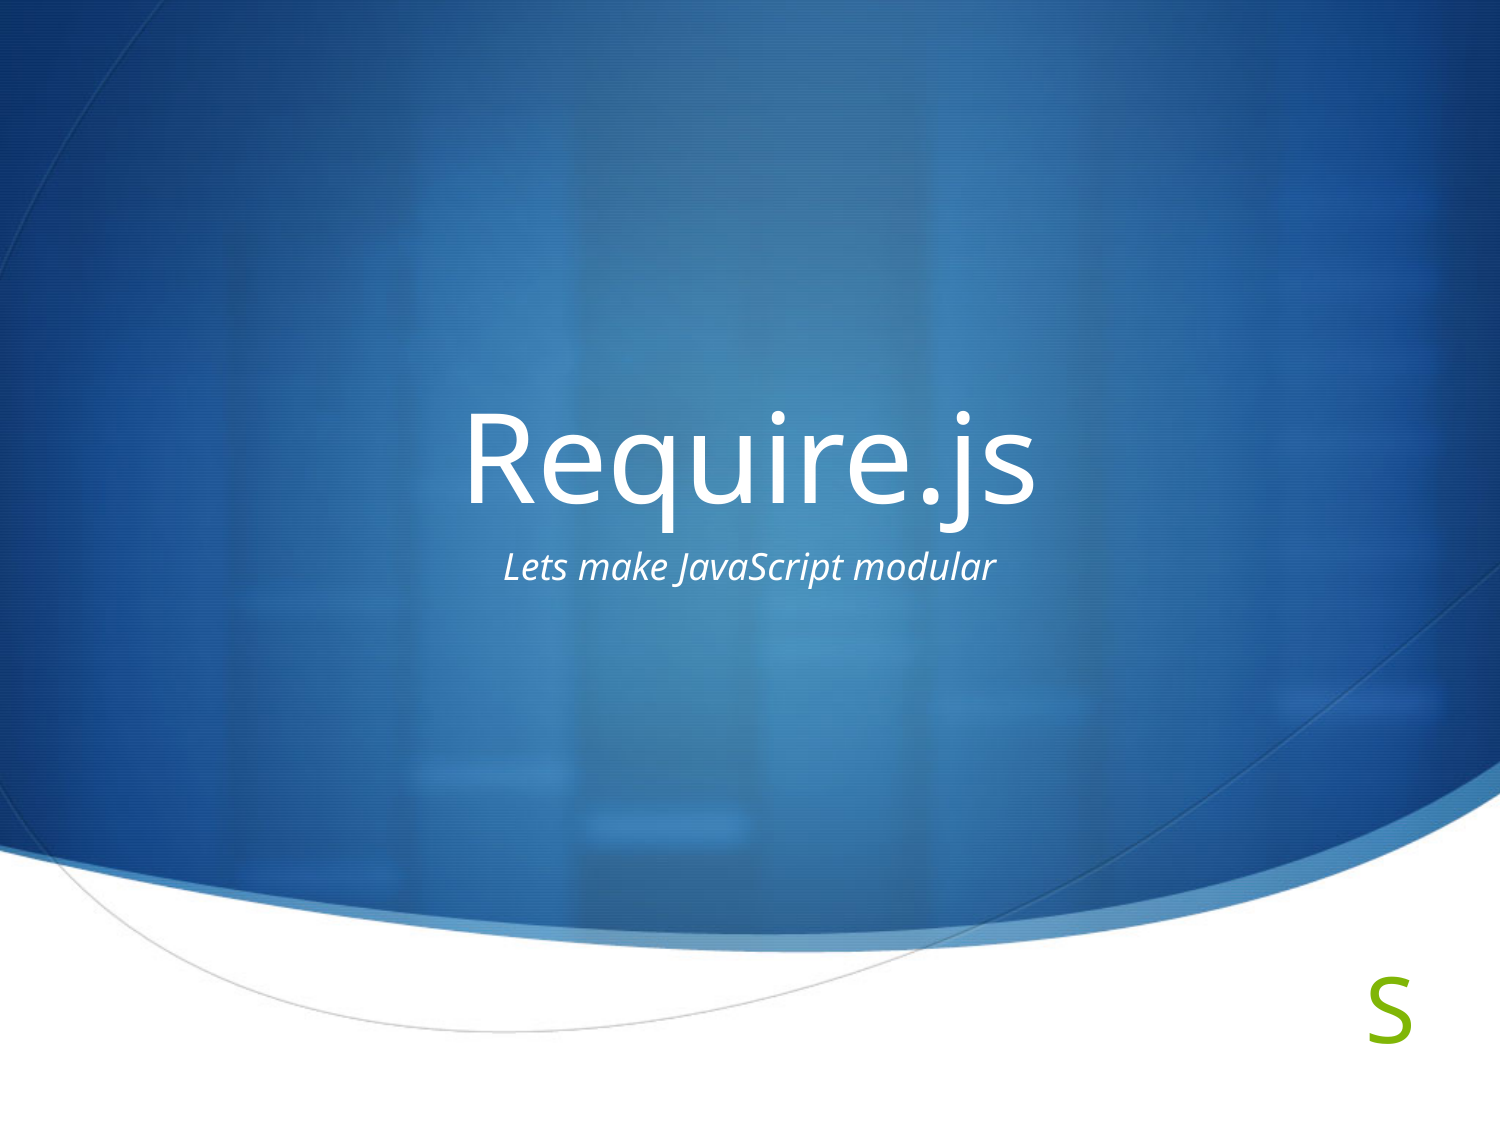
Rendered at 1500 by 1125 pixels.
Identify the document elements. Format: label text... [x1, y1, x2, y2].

title Require.js [75, 212, 1425, 529]
picture [0, 0, 1500, 1125]
subtitle Lets make JavaScript modular [75, 542, 1425, 718]
